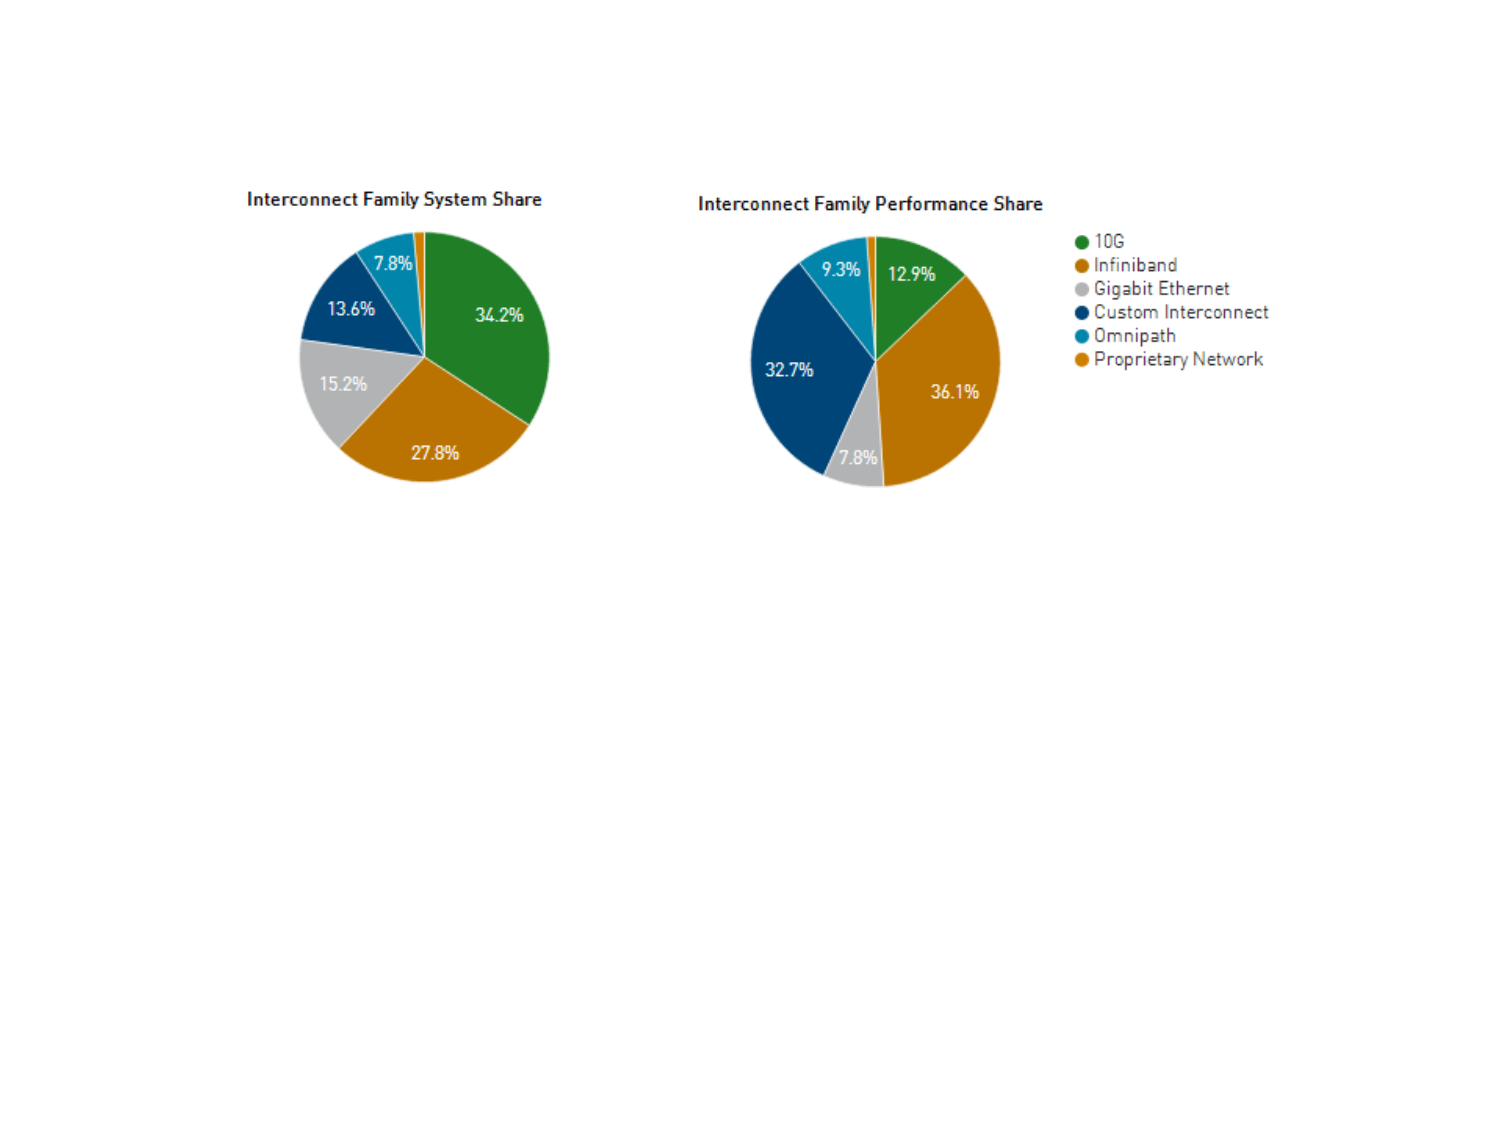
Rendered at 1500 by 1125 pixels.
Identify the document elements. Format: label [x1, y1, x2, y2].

picture [692, 187, 1275, 488]
picture [222, 159, 590, 488]
